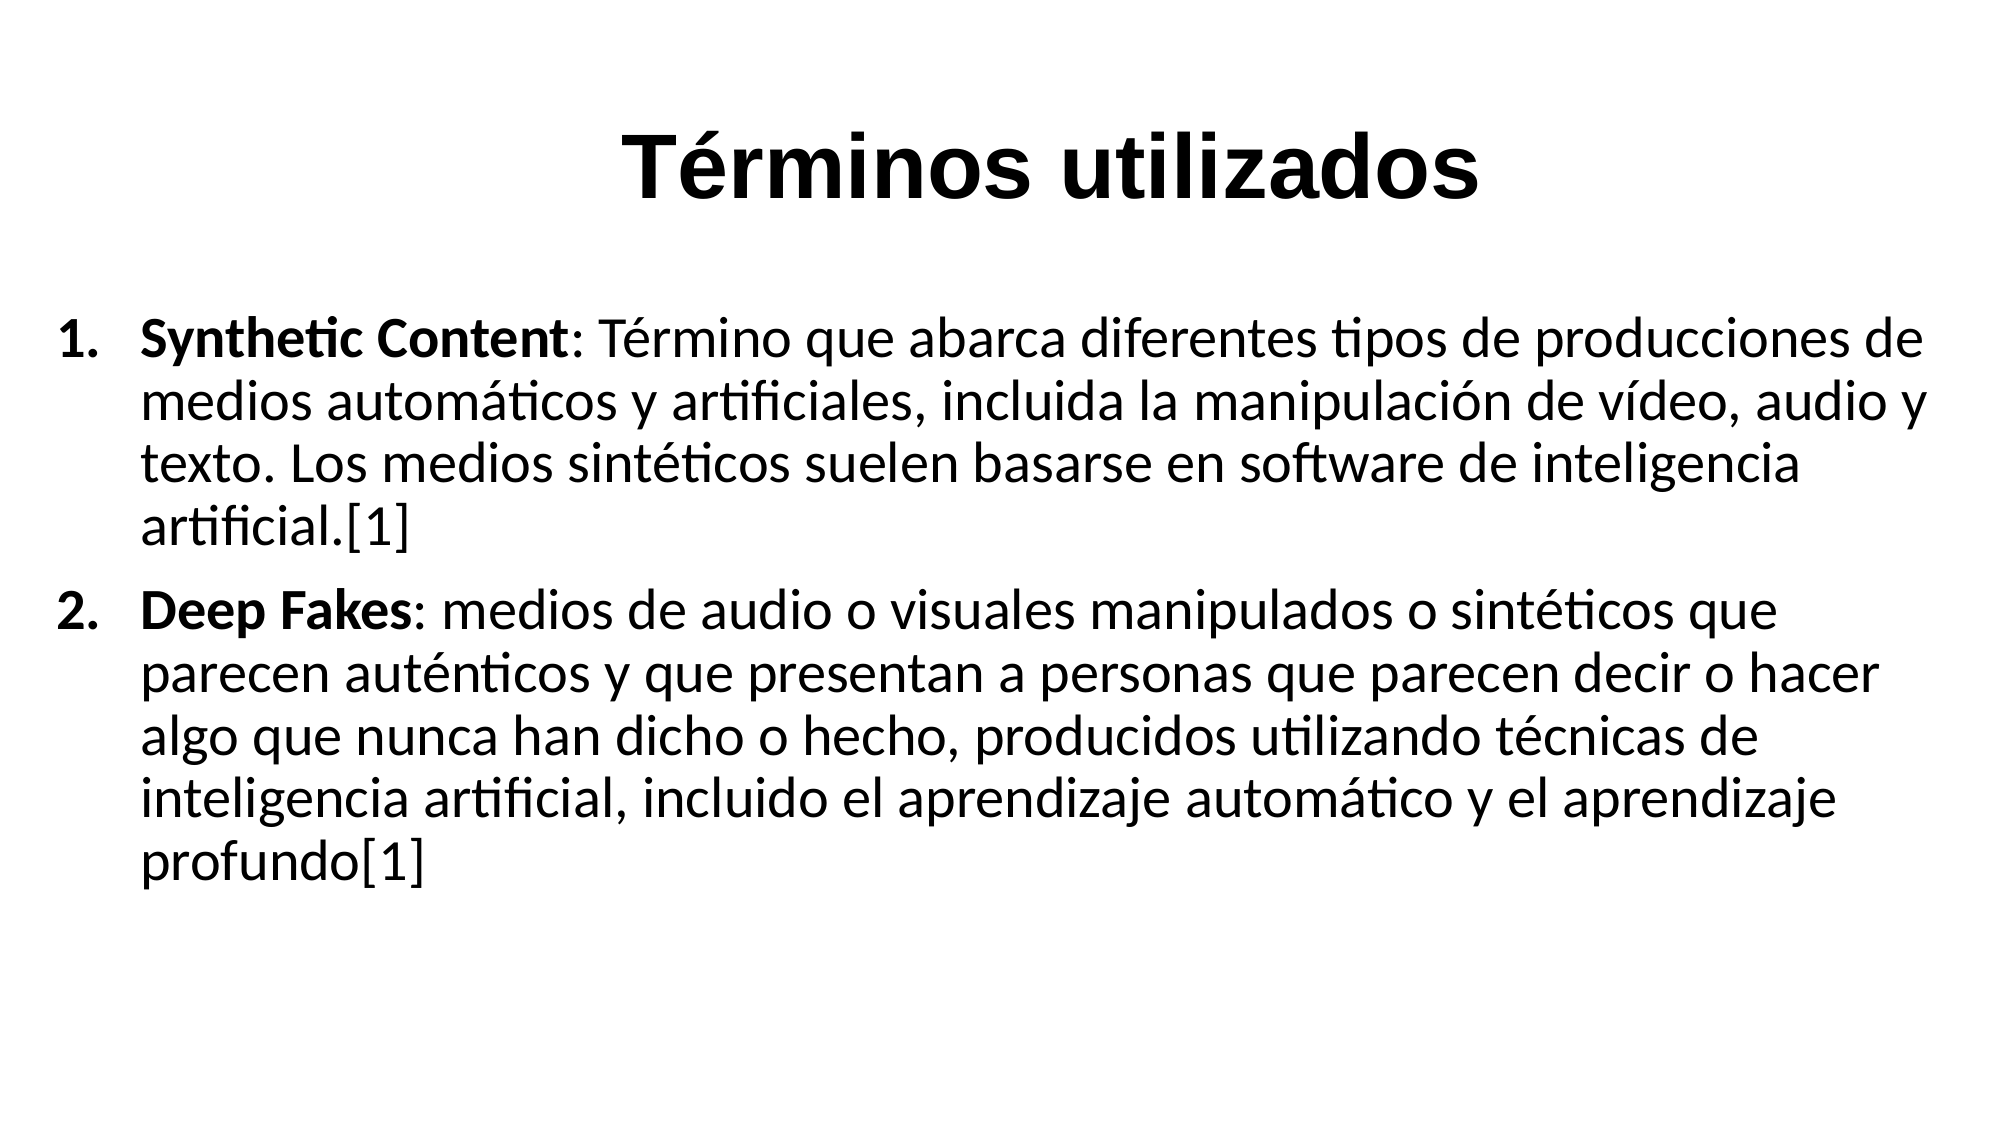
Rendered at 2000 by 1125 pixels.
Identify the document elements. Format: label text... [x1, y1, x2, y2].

title Términos utilizados [242, 59, 1862, 278]
list Synthetic Content: Término que abarca diferentes tipos de producciones de medios automáticos y artificiales, incluida la manipulación de vídeo, audio y texto. Los medios sintéticos suelen basarse en software de inteligencia artificial.[1] Deep Fakes: medios de audio o visuales manipulados o sintéticos que parecen auténticos y que presentan a personas que parecen decir o hacer algo que nunca han dicho o hecho, producidos utilizando técnicas de inteligencia artificial, incluido el aprendizaje automático y el aprendizaje profundo[1] [41, 299, 1950, 1014]
